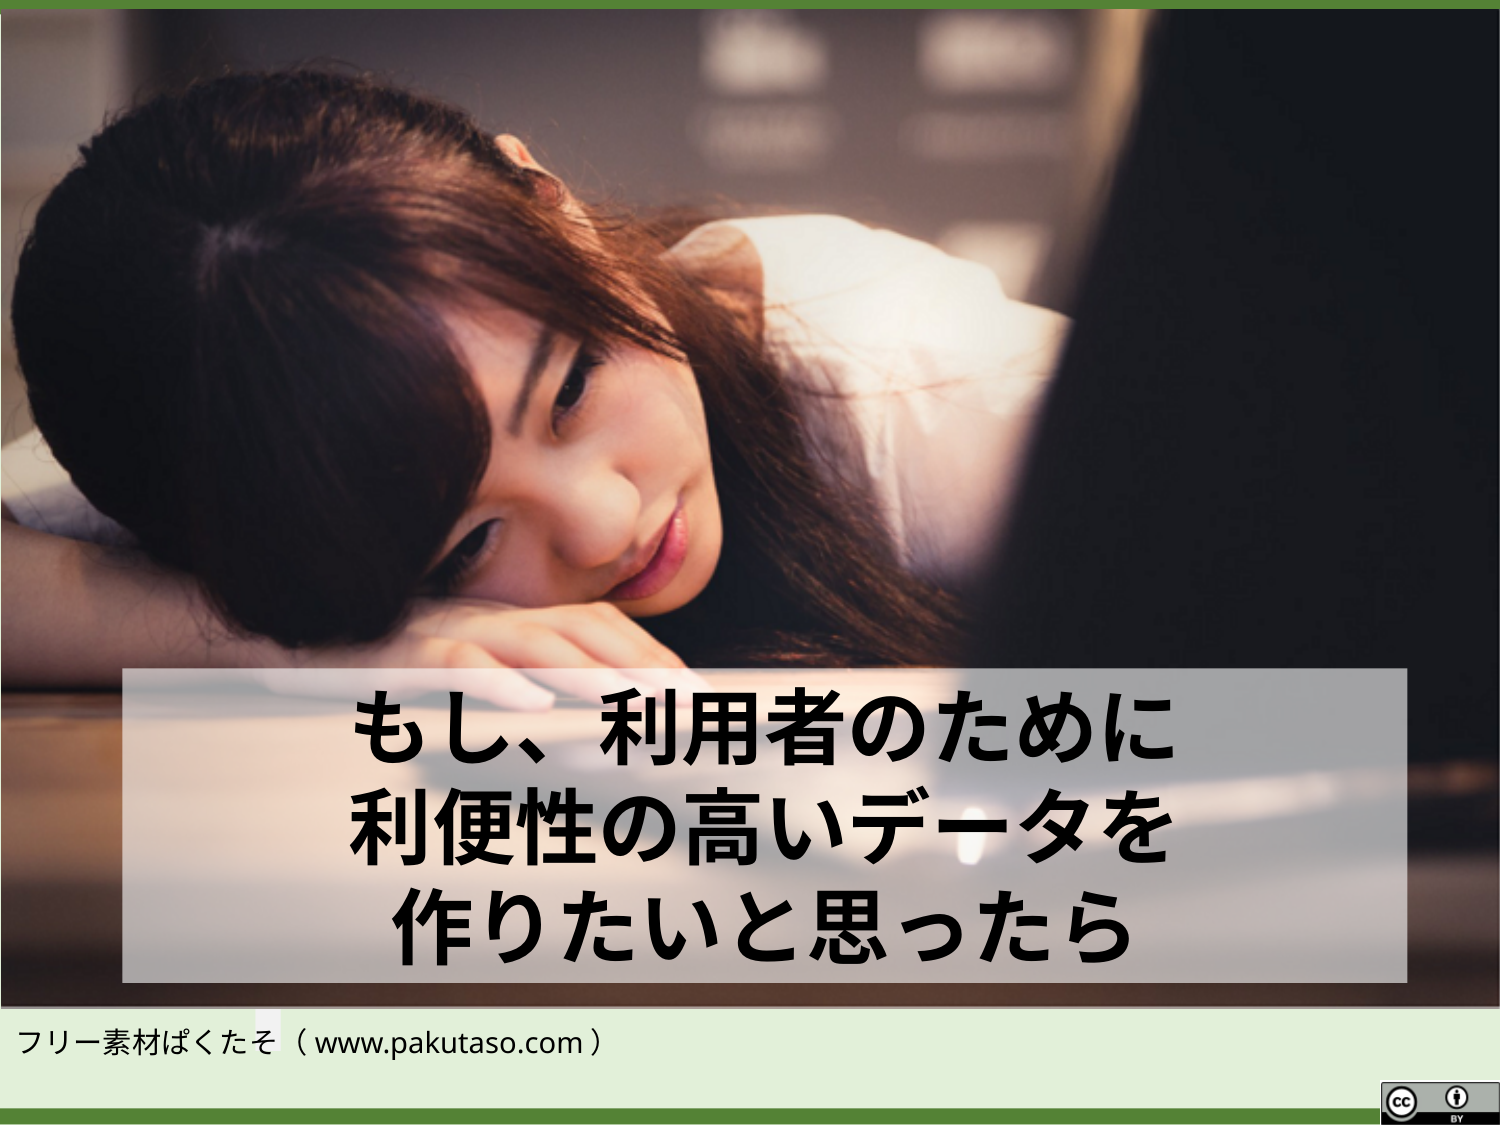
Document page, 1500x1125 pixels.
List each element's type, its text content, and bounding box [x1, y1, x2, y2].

picture [1380, 1080, 1500, 1125]
picture [1, 9, 1500, 1009]
text_box フリー素材ぱくたそ（www.pakutaso.com） [0, 1016, 806, 1067]
